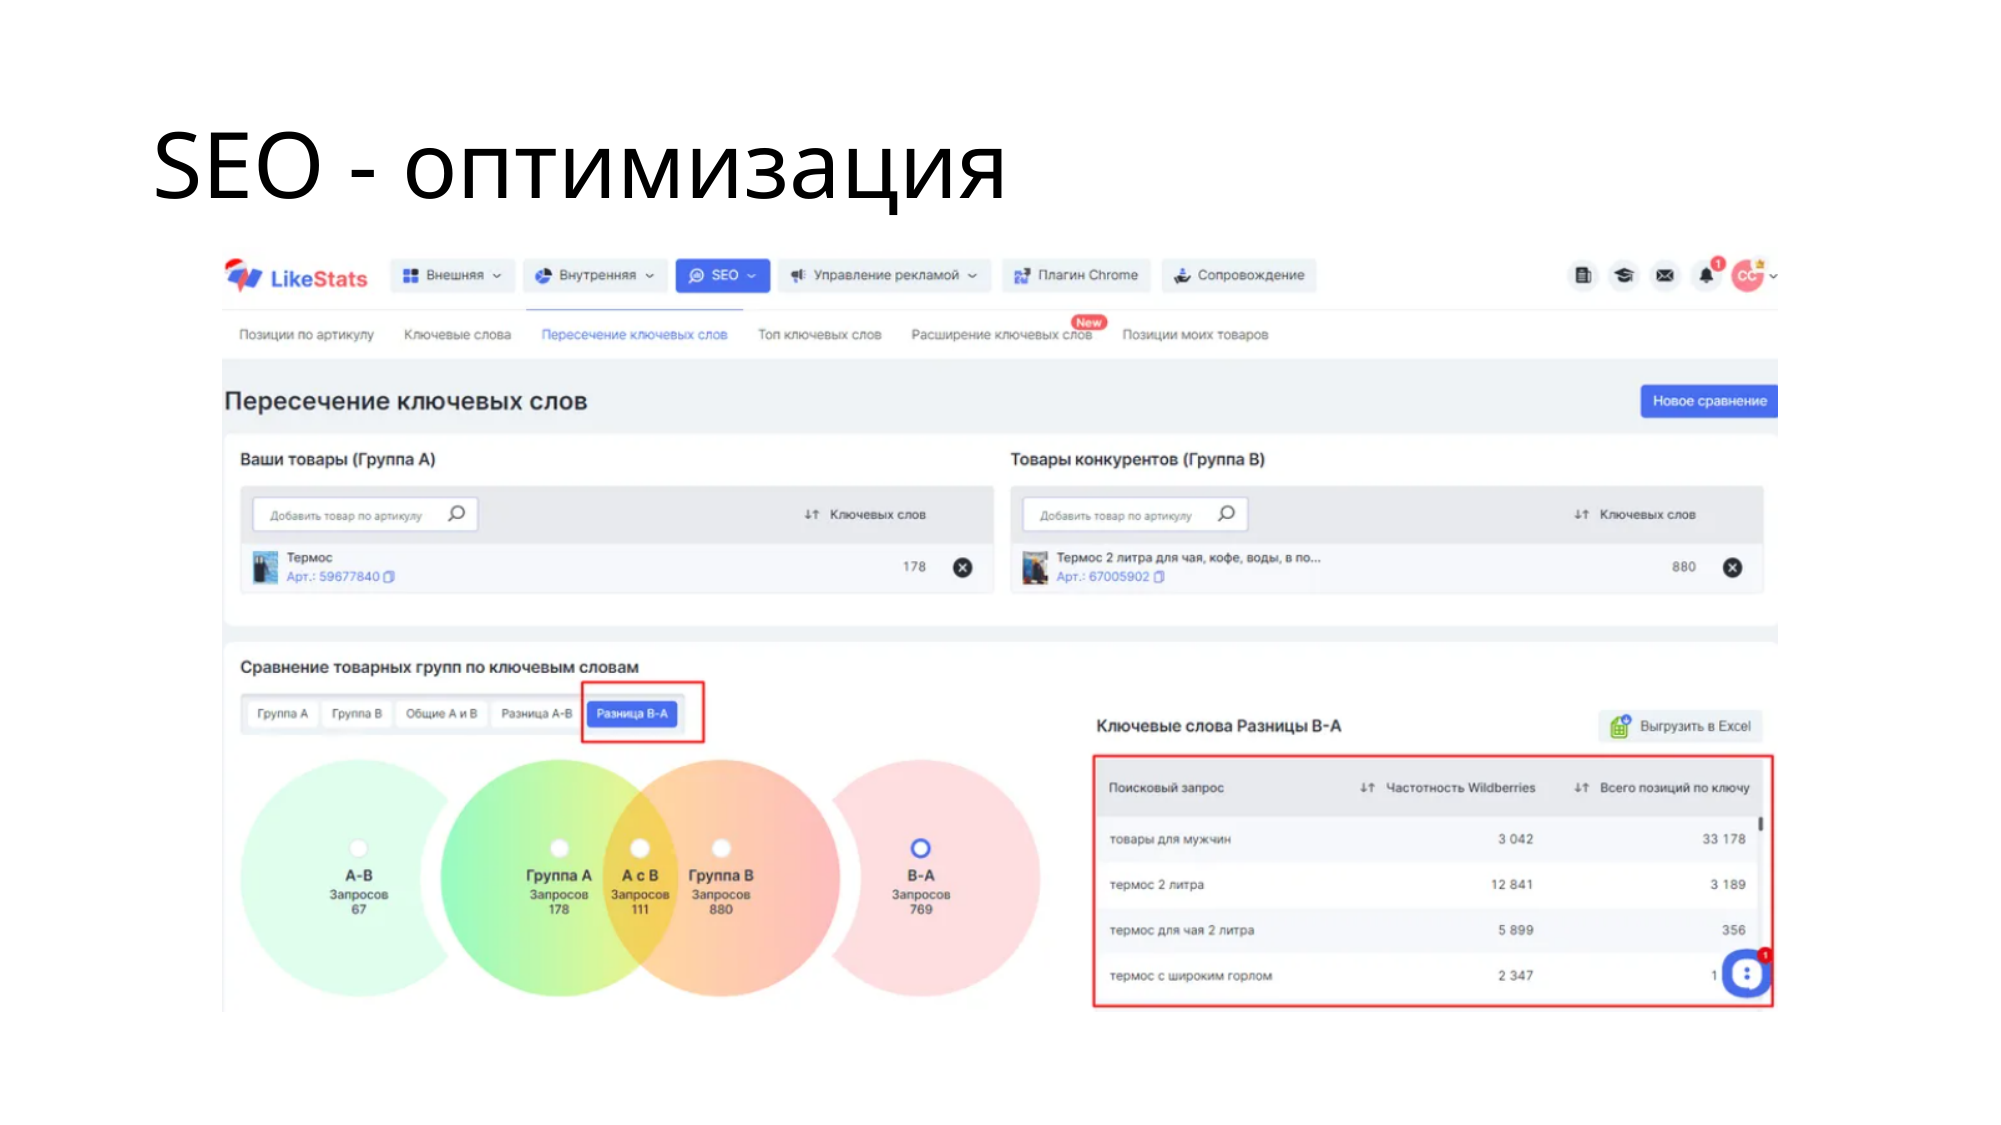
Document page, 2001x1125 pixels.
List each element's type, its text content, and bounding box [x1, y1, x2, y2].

picture [222, 247, 1778, 1012]
title SEO - оптимизация [137, 59, 1863, 278]
